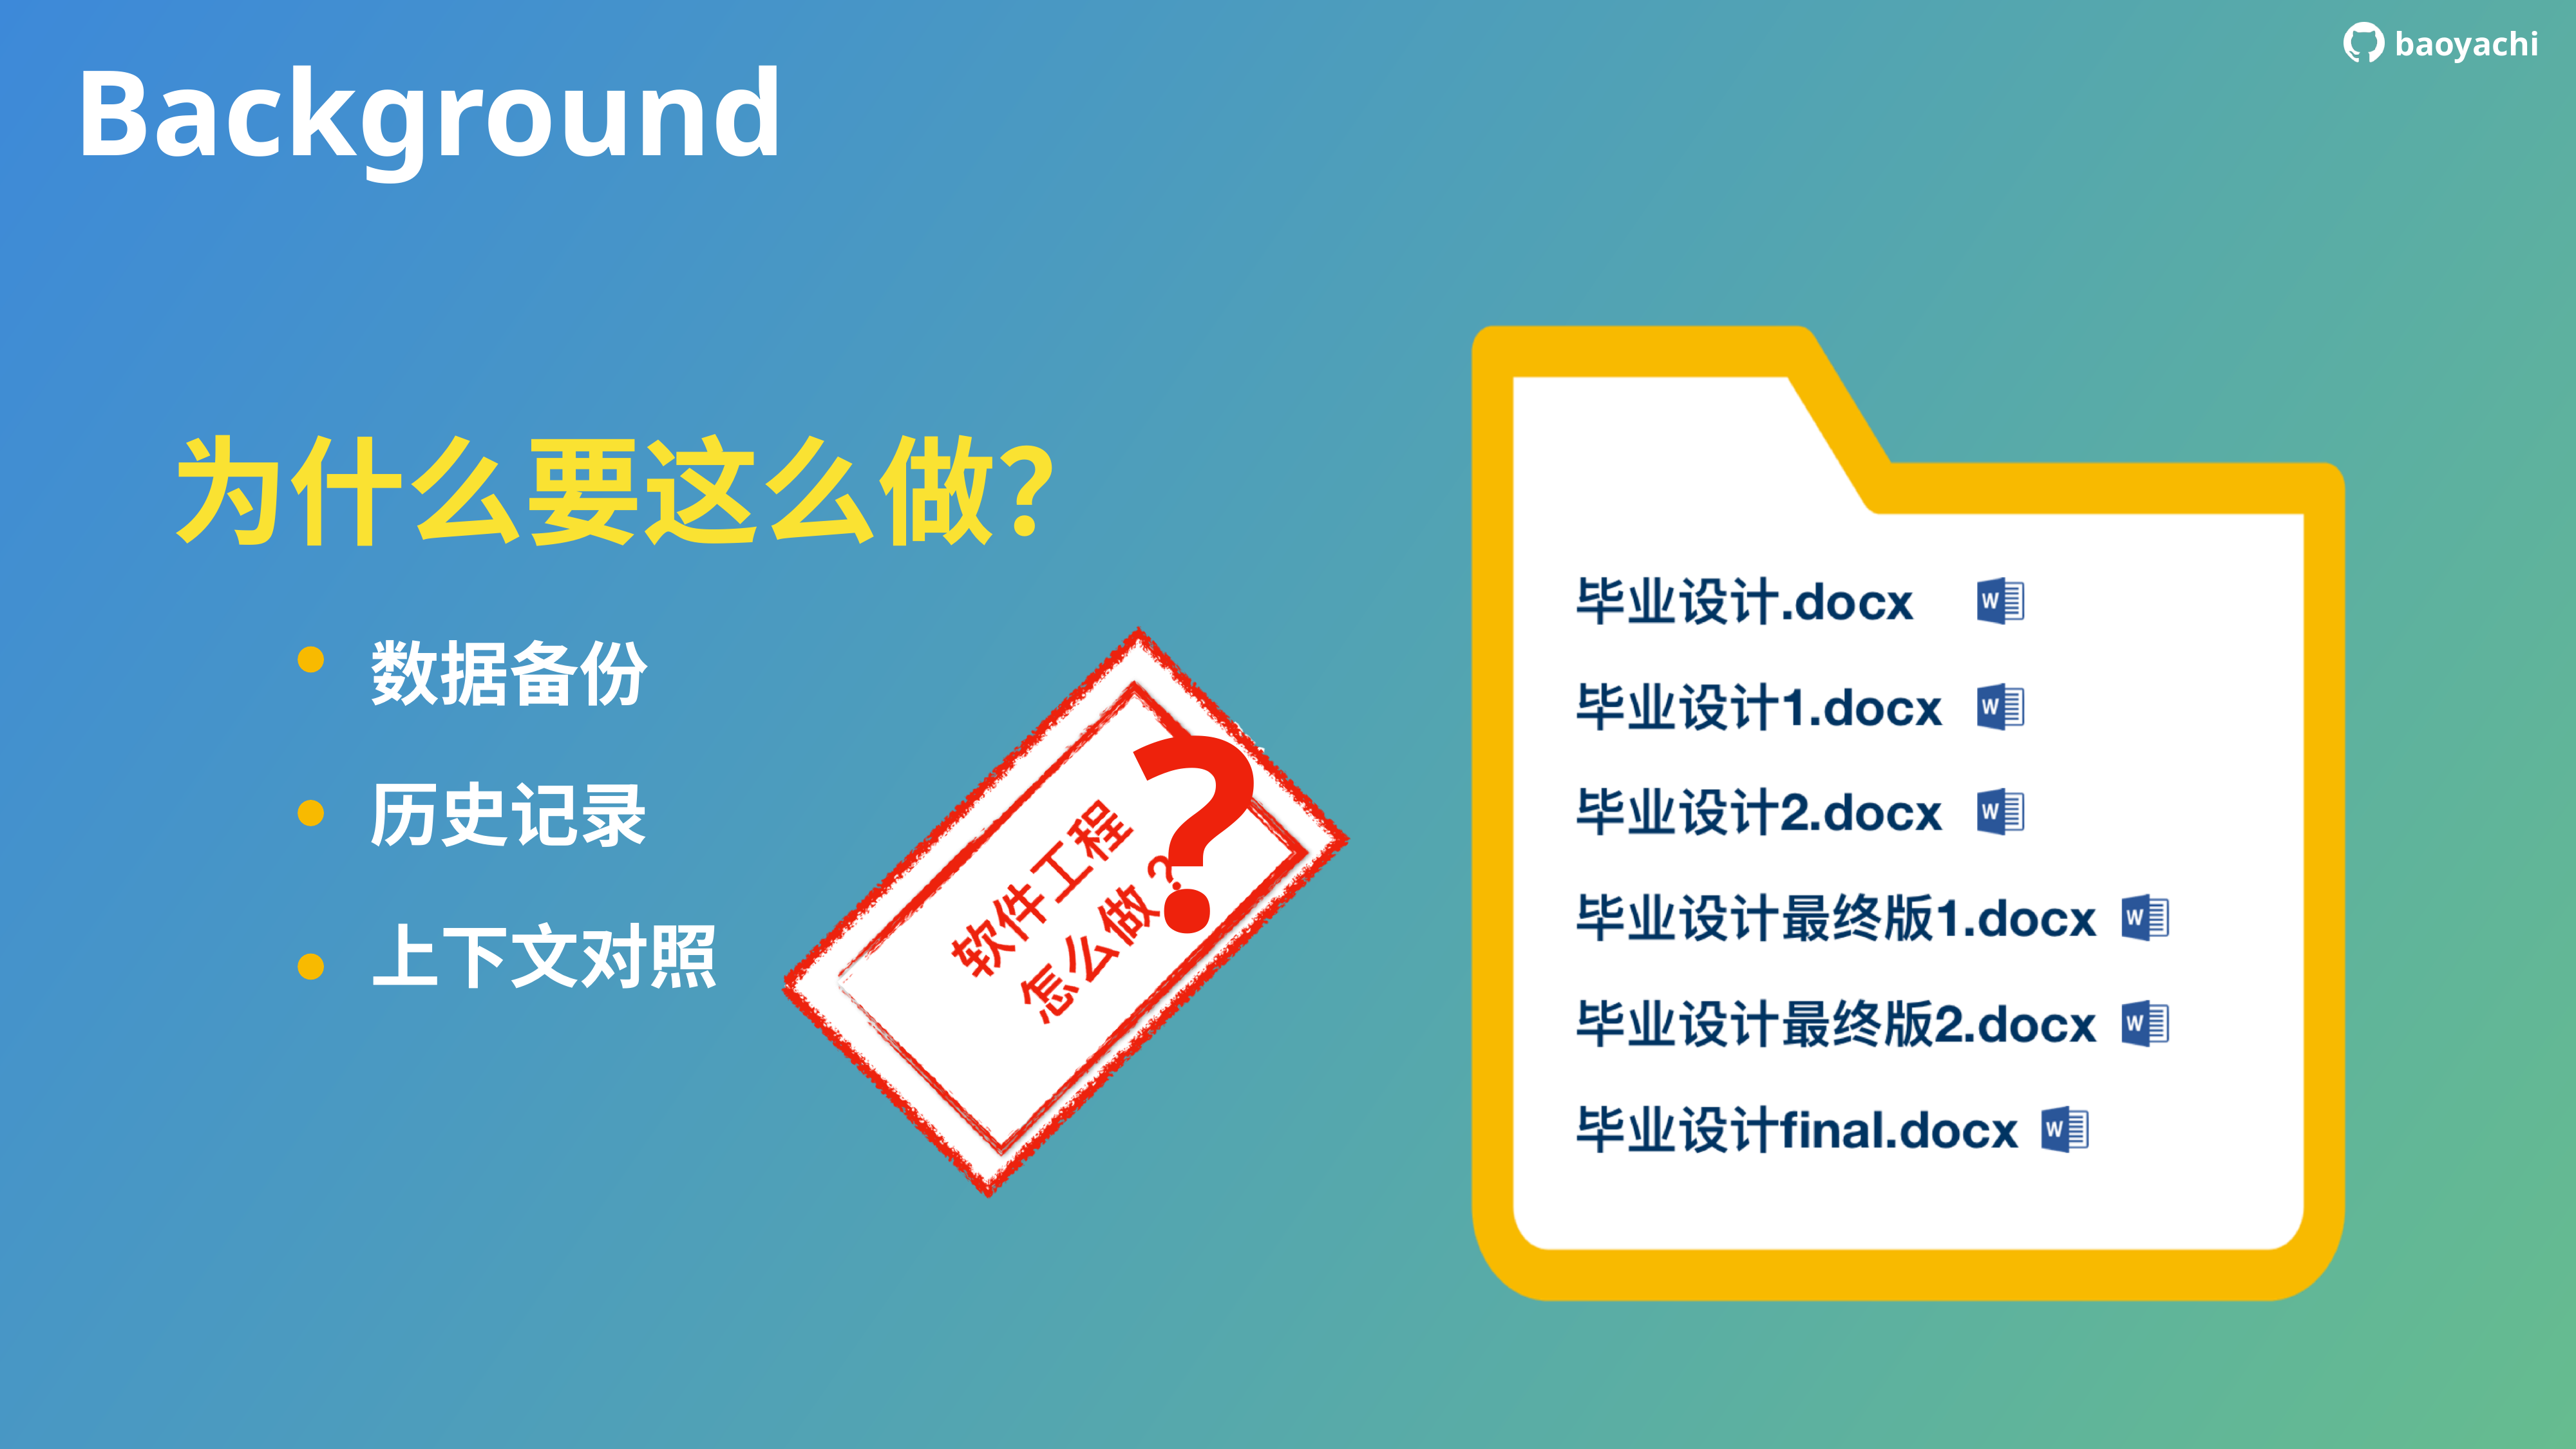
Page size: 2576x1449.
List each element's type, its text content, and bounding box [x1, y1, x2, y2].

text_box 数据备份 [365, 624, 655, 719]
picture [1471, 324, 2347, 1302]
text_box [298, 646, 324, 673]
picture [2344, 22, 2385, 64]
text_box [298, 953, 324, 980]
text_box 历史记录 [365, 766, 655, 860]
text_box [298, 800, 324, 826]
text_box Background [68, 32, 792, 185]
text_box 上下文对照 [365, 907, 724, 1002]
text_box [772, 620, 1354, 1203]
text_box 为什么要这么做？ [164, 412, 1120, 565]
